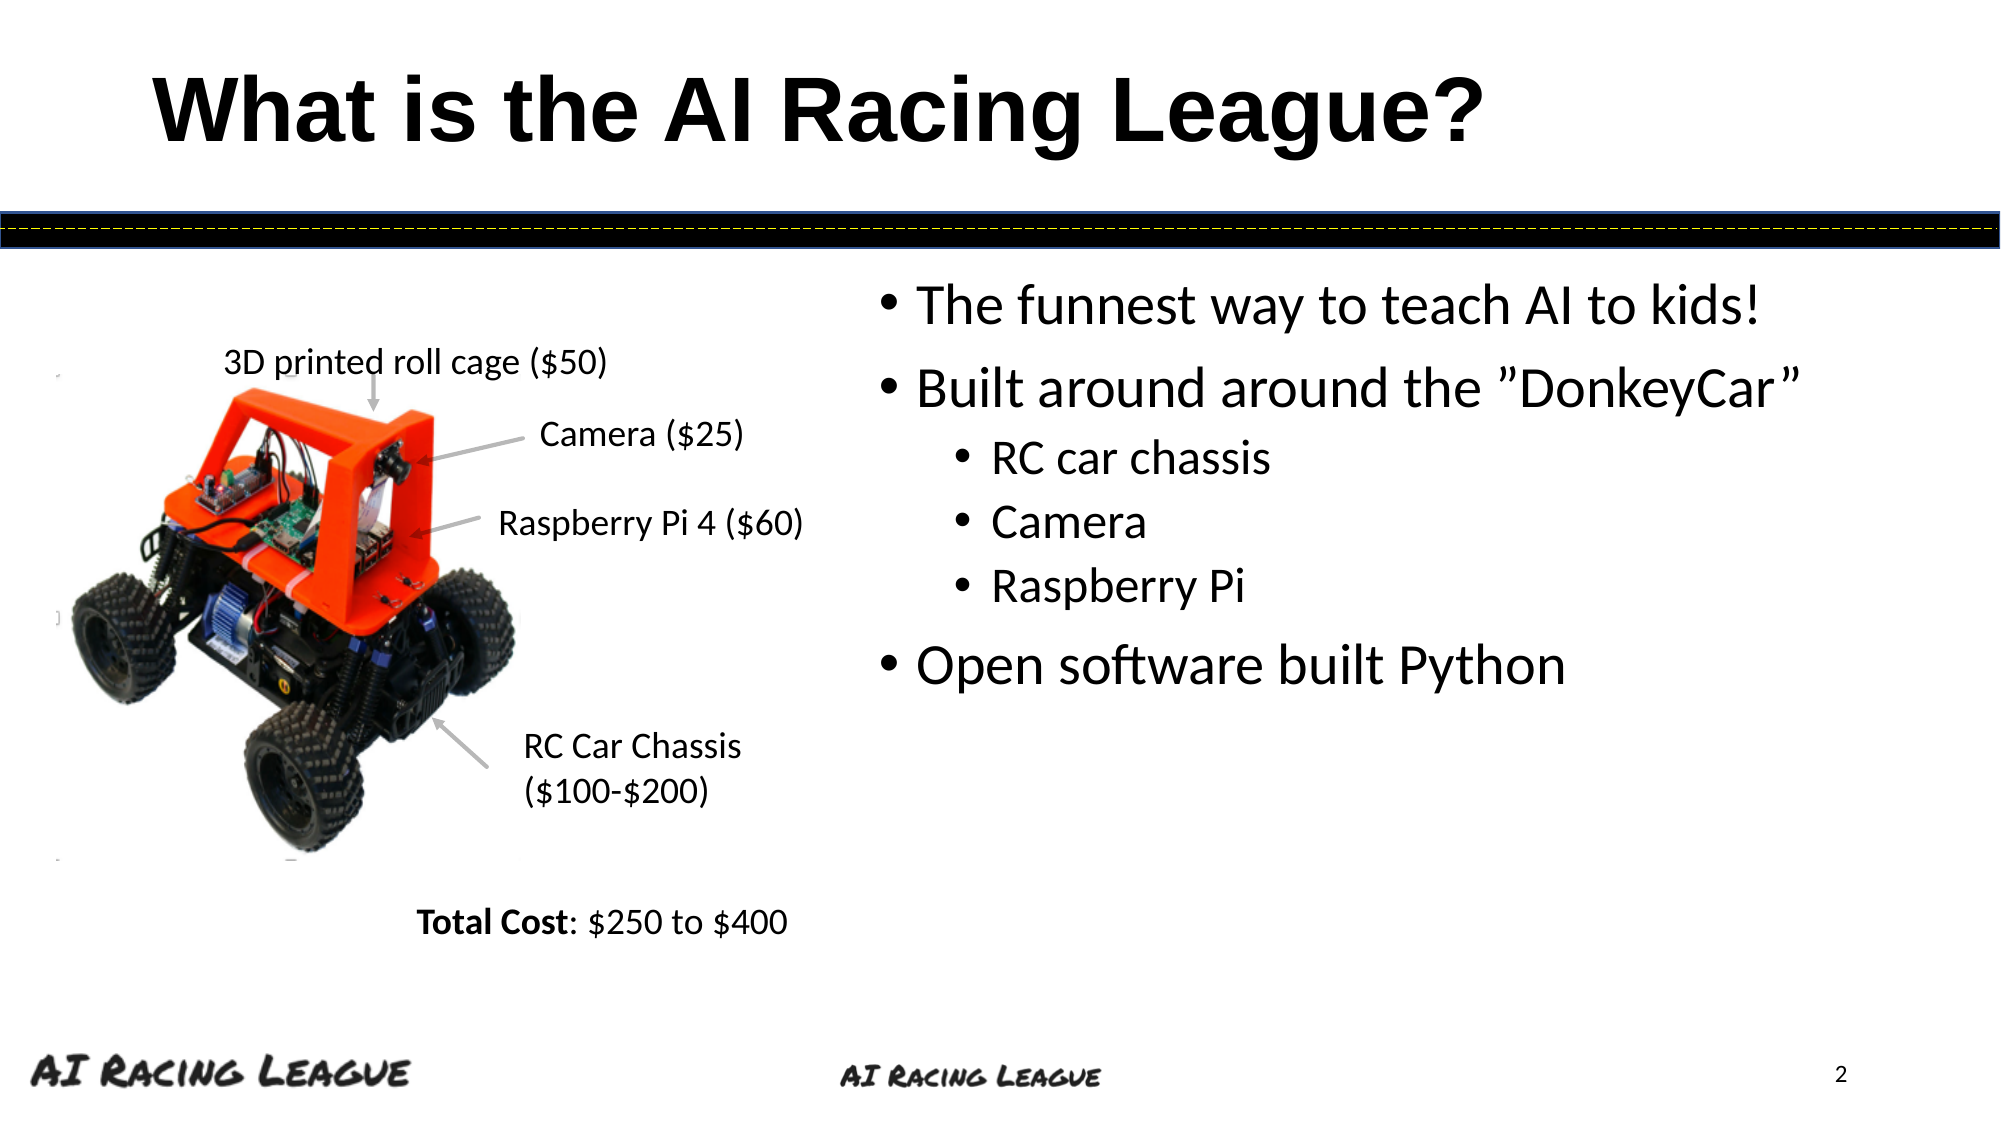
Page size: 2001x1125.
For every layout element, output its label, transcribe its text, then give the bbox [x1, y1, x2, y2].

list The funnest way to teach AI to kids! Built around around the ”DonkeyCar” RC car chassis Camera Raspberry Pi Open software built Python [863, 266, 1863, 1014]
slide_number 2 [1412, 1042, 1863, 1103]
title What is the AI Racing League? [137, 25, 1863, 198]
picture [29, 1049, 415, 1096]
picture [839, 1061, 1104, 1093]
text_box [56, 329, 902, 951]
